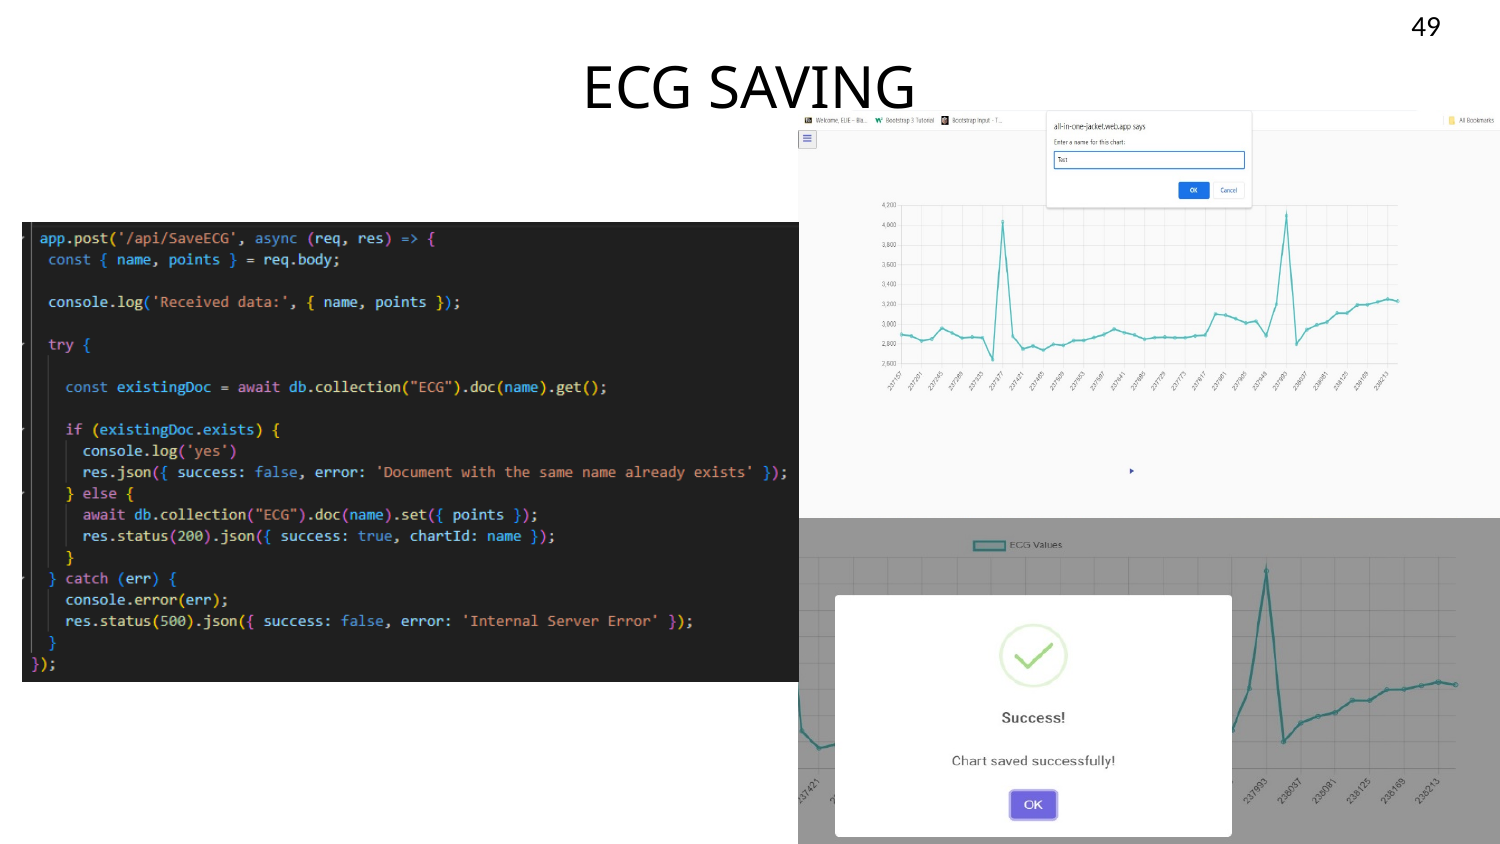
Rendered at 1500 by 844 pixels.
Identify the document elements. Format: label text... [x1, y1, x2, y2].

text_box ECG SAVING [116, 45, 1384, 125]
picture [22, 110, 1500, 844]
